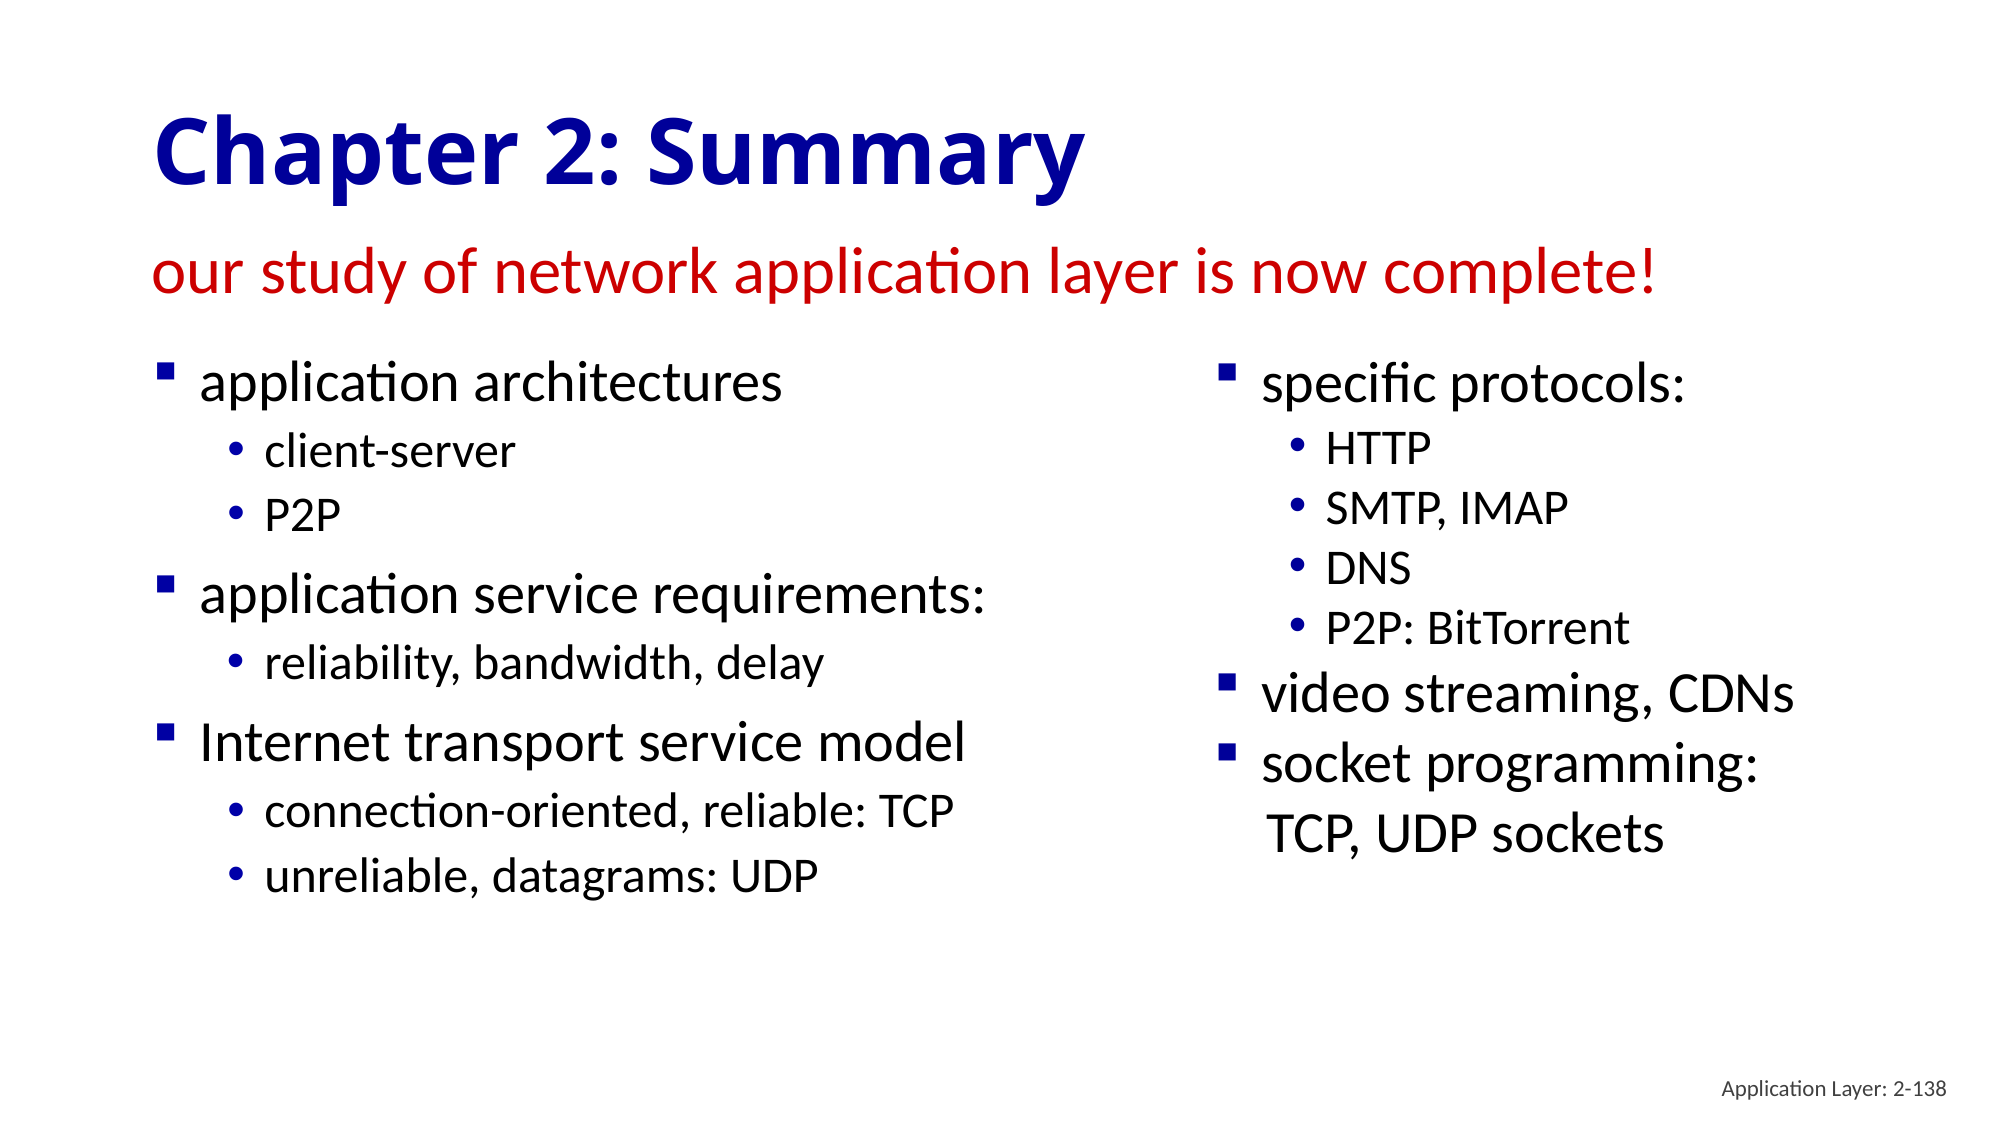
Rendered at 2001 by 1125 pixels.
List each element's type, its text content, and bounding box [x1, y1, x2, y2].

list application architectures client-server P2P application service requirements: reliability, bandwidth, delay Internet transport service model connection-oriented, reliable: TCP unreliable, datagrams: UDP [137, 343, 1075, 1032]
slide_number Application Layer: 2-138 [1512, 1056, 1963, 1117]
title Chapter 2: Summary [137, 74, 1863, 221]
text_box specific protocols: HTTP SMTP, IMAP DNS P2P: BitTorrent video streaming, CDNs socket programming: TCP, UDP sockets [1199, 337, 1963, 941]
text_box our study of network application layer is now complete! [115, 228, 1791, 340]
